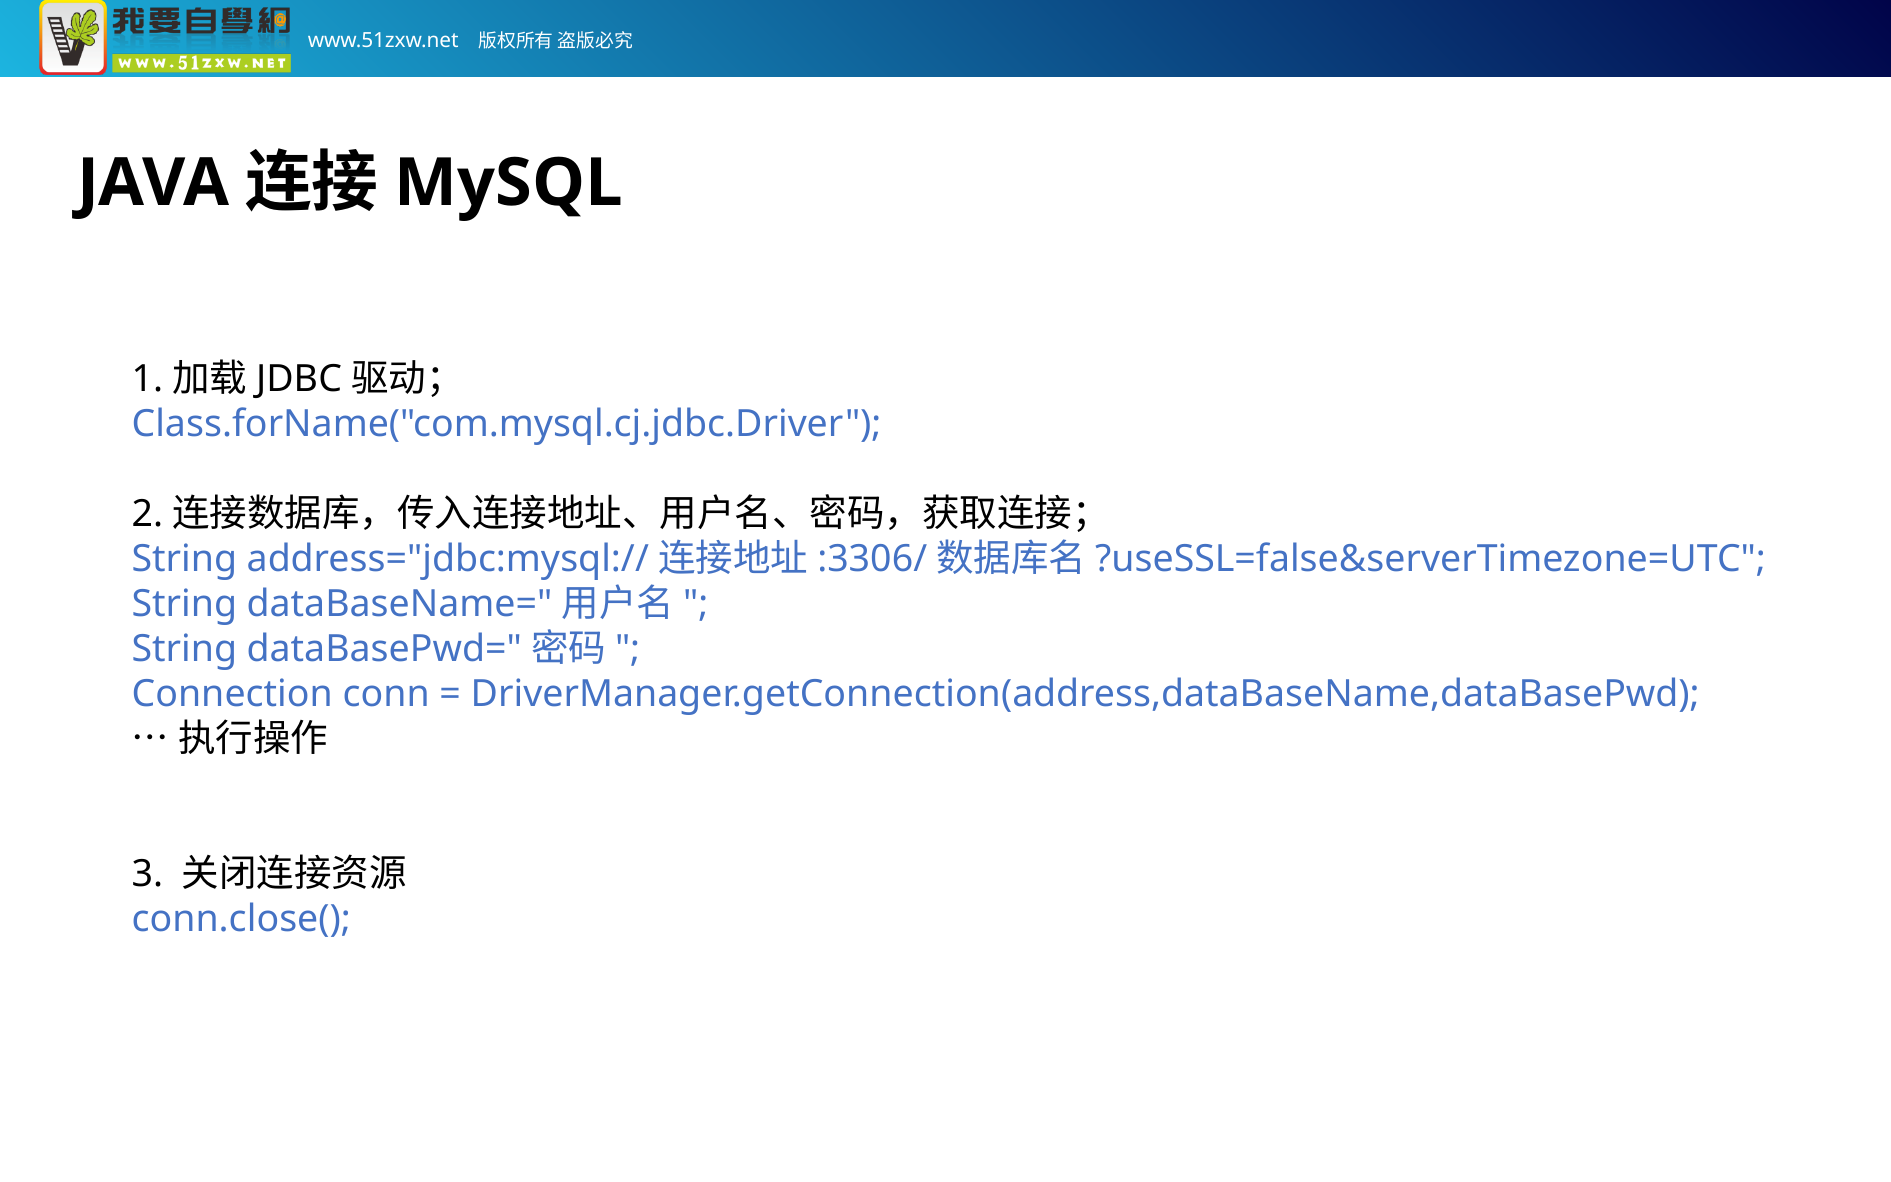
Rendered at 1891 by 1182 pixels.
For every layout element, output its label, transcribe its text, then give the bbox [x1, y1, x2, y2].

text_box JAVA连接MySQL [62, 131, 639, 226]
text_box www.51zxw.net 版权所有 盗版必究 [291, 11, 858, 59]
text_box [0, 0, 1891, 78]
picture [39, 0, 291, 75]
text_box 1.加载JDBC驱动； Class.forName("com.mysql.cj.jdbc.Driver"); 2.连接数据库，传入连接地址、用户名、密码，获取连接； String address="jdbc:mysql://连接地址:3306/数据库名?useSSL=false&serverTimezone=UTC"; String dataBaseName="用户名"; String dataBasePwd="密码"; Connection conn = DriverManager.getConnection(address,dataBaseName,dataBasePwd); …执行操作 3. 关闭连接资源 conn.close(); [116, 346, 1890, 947]
